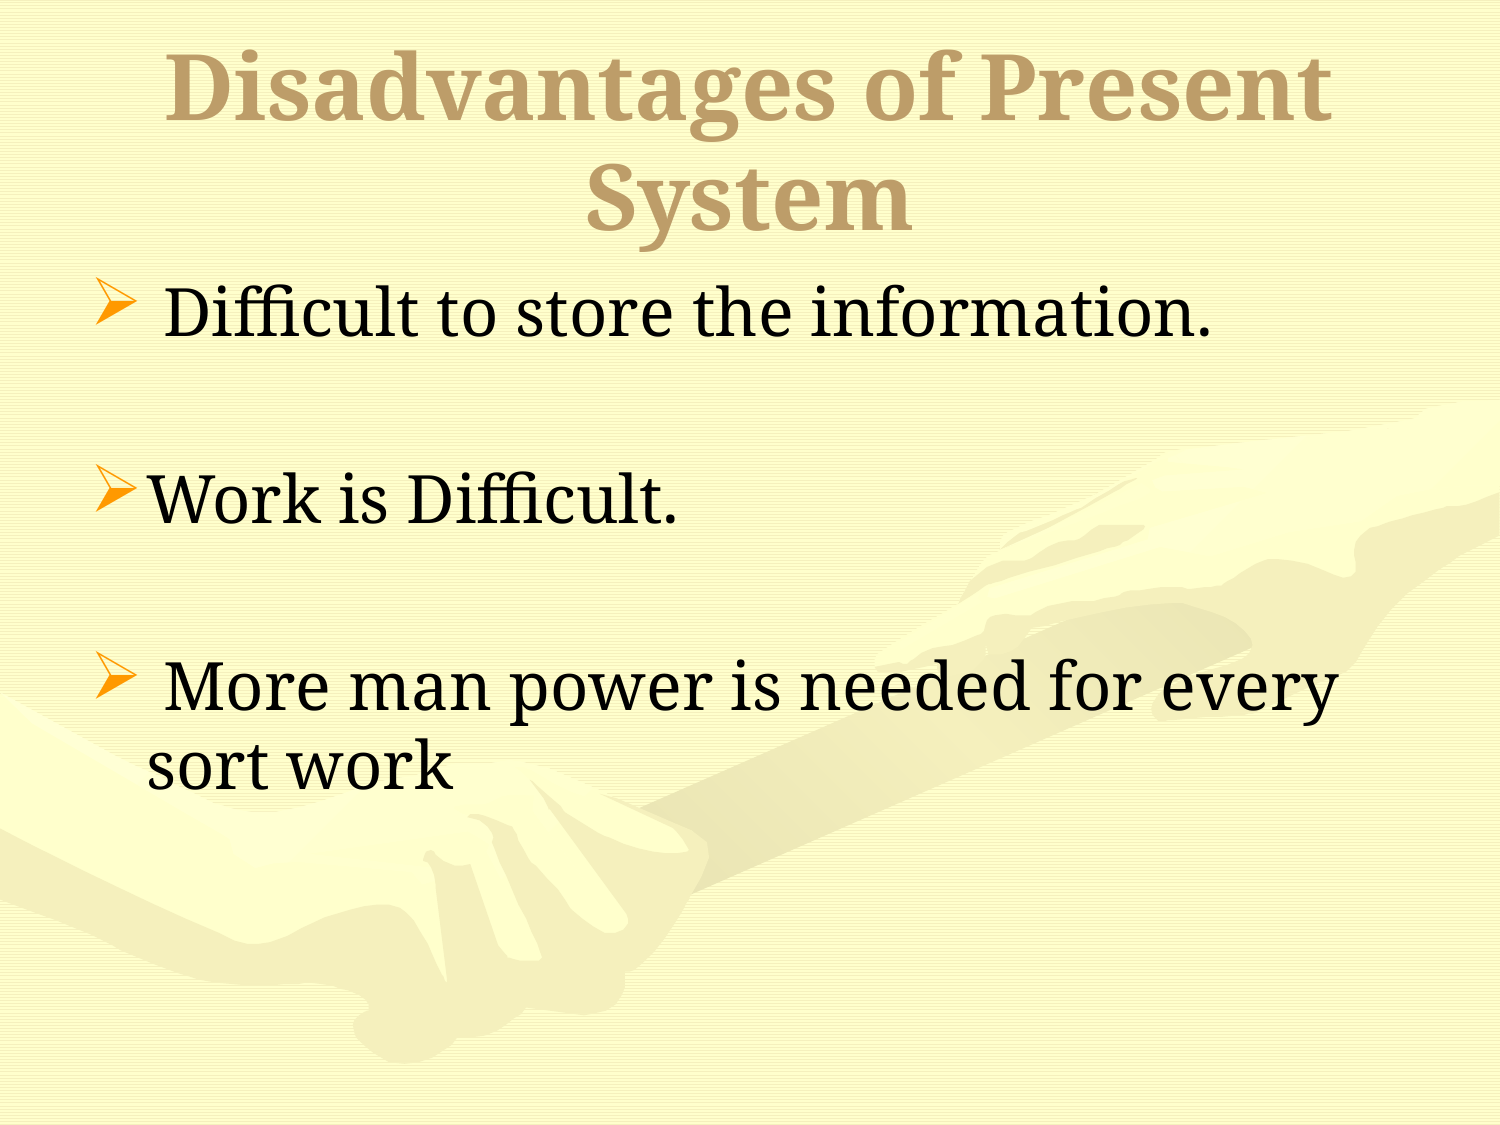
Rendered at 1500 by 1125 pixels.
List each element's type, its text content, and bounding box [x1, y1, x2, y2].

list Difficult to store the information. Work is Difficult. More man power is needed for every sort work [75, 262, 1425, 1000]
title Disadvantages of Present System [75, 45, 1425, 233]
